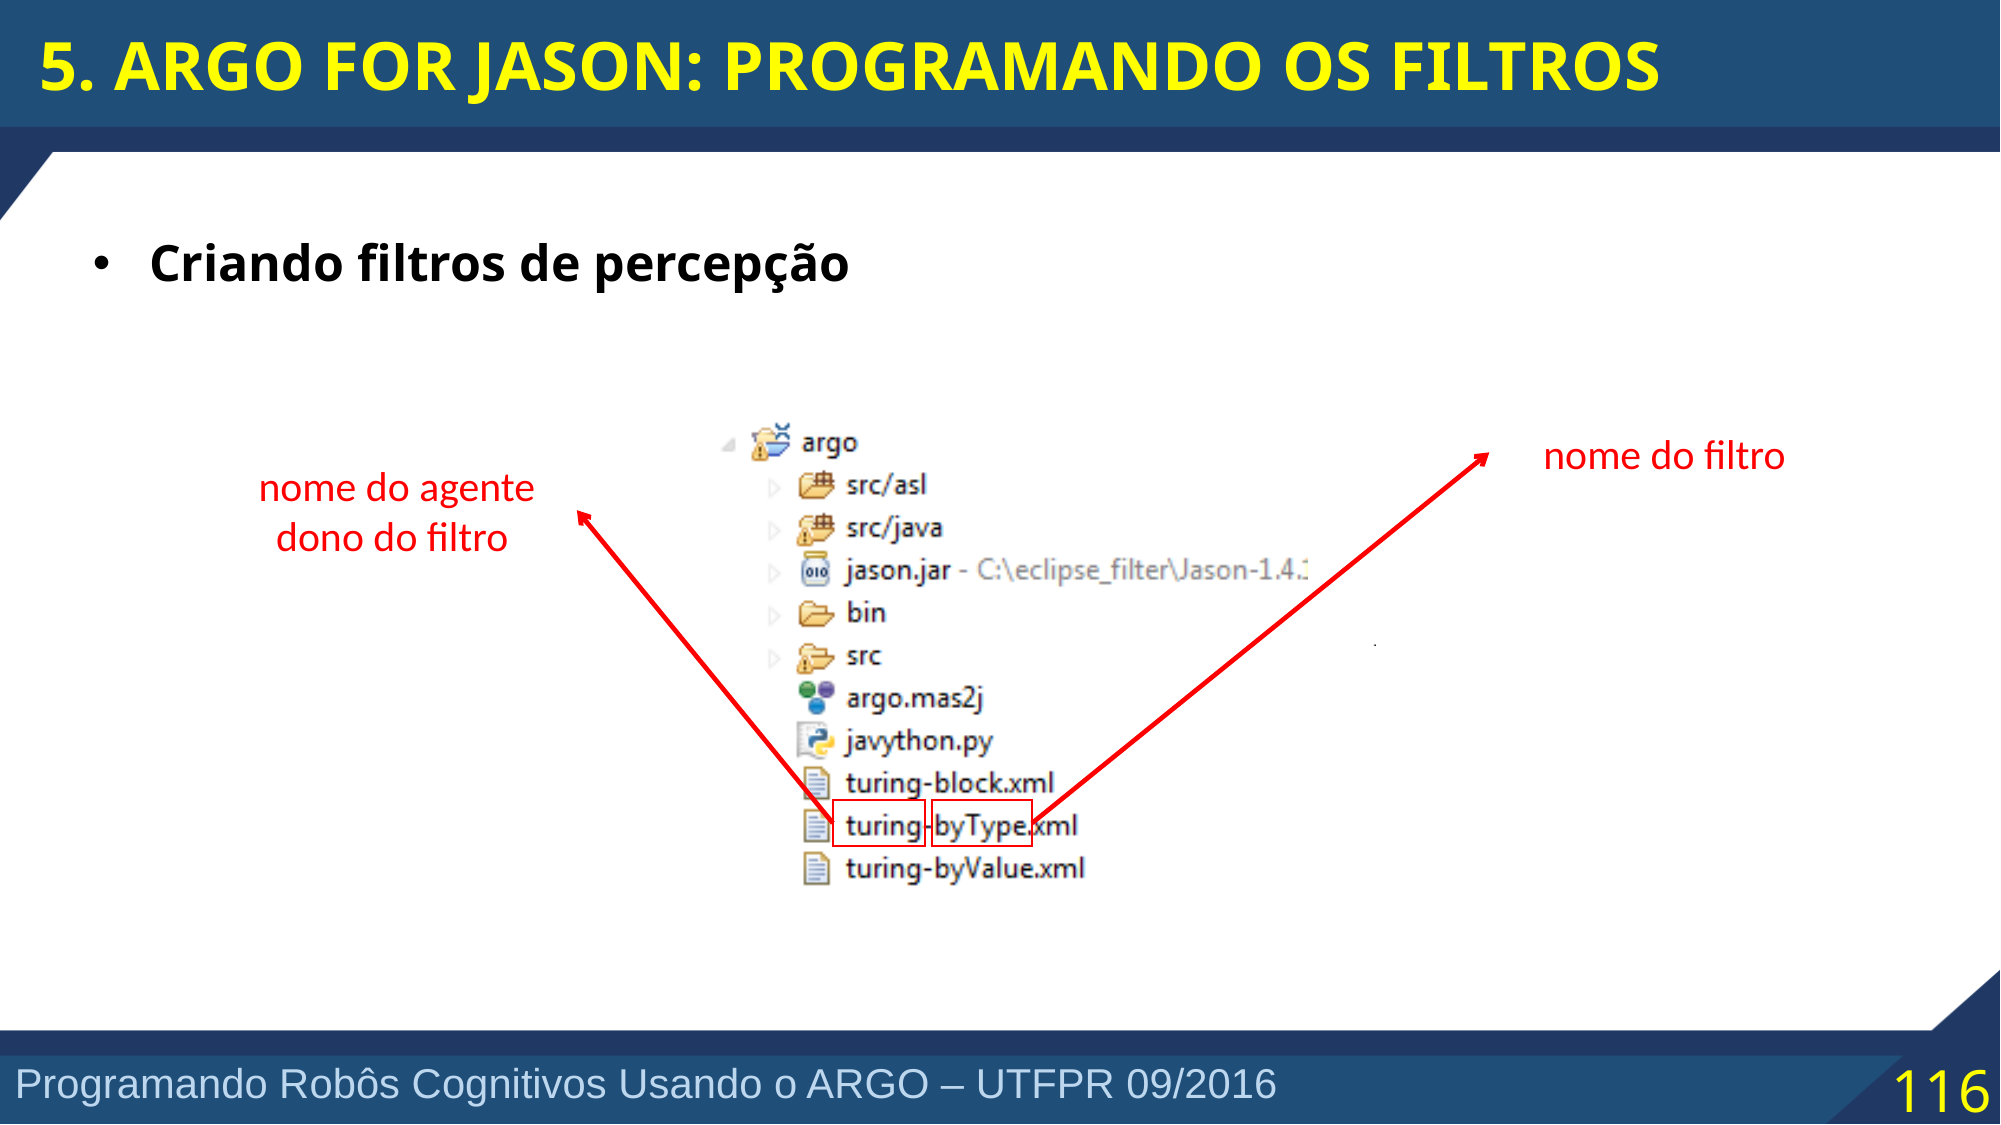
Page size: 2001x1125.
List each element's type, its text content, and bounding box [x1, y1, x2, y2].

text_box 5. ARGO FOR JASON: PROGRAMANDO OS FILTROS [24, 16, 2000, 112]
text_box Criando filtros de percepção [77, 231, 1834, 1007]
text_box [576, 510, 833, 824]
text_box nome do agente dono do filtro [217, 452, 577, 568]
picture [0, 0, 2000, 1124]
text_box nome do filtro [1489, 420, 1850, 485]
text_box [1032, 452, 1490, 824]
